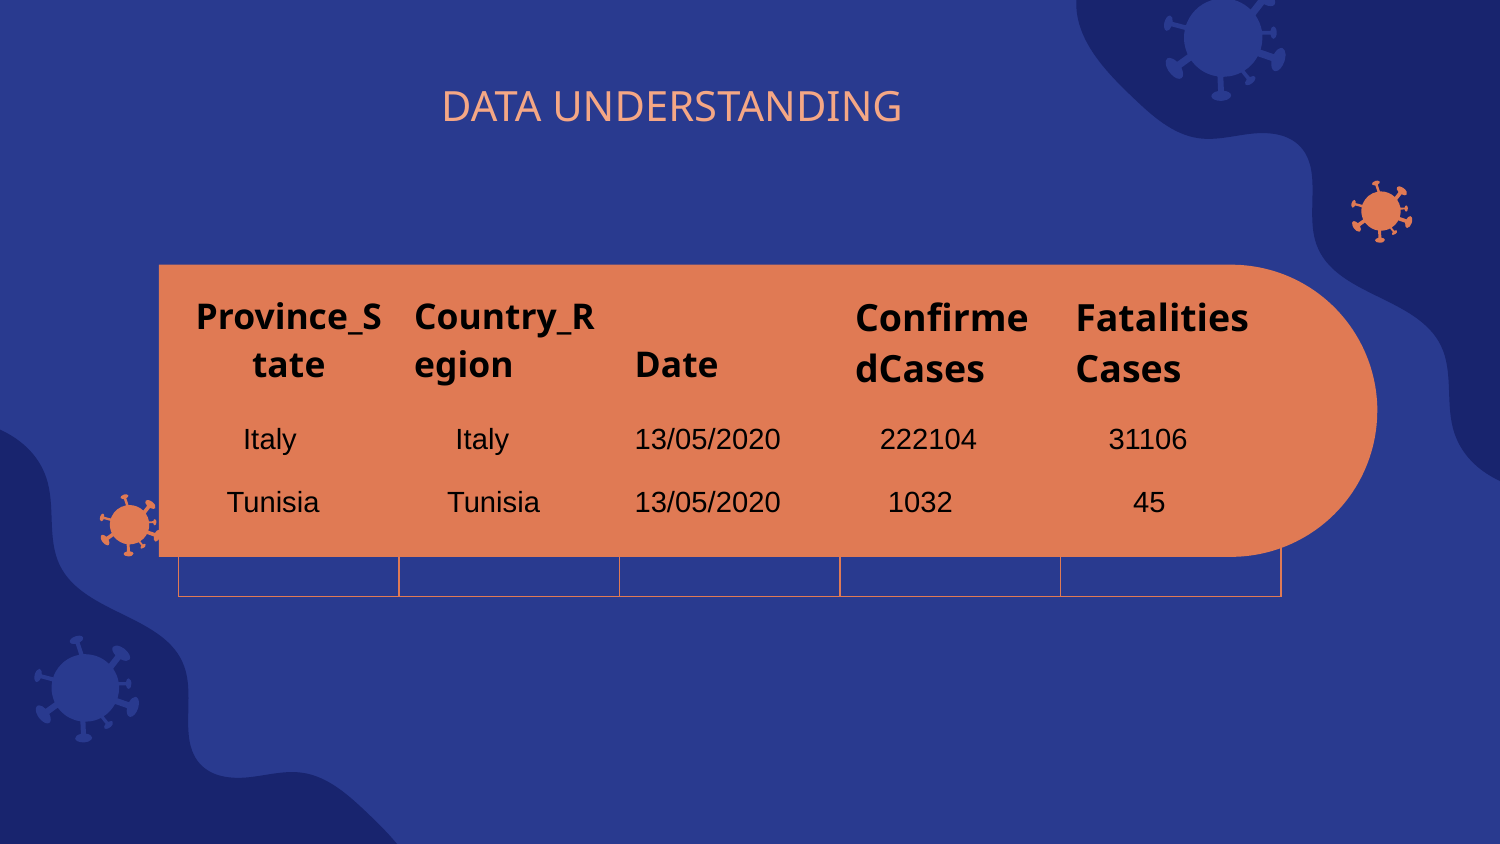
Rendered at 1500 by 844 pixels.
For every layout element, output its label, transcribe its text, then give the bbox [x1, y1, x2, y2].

table_header ConfirmedCases [841, 277, 1060, 408]
text_box [158, 264, 1378, 557]
table_cell 31106 [1061, 409, 1280, 470]
table_cell [179, 534, 398, 596]
table_cell 13/05/2020 [620, 409, 839, 470]
table_cell [400, 534, 619, 596]
table_cell Italy [179, 409, 398, 470]
table_cell Tunisia [179, 472, 398, 533]
table_cell 1032 [841, 472, 1060, 533]
table_cell 13/05/2020 [620, 472, 839, 533]
table_header FatalitiesCases [1061, 277, 1280, 408]
table_header Province_State [179, 277, 398, 408]
table_cell [1061, 534, 1280, 596]
table_cell [841, 534, 1060, 596]
table_cell 45 [1061, 472, 1280, 533]
title DATA UNDERSTANDING [395, 64, 949, 189]
table_header Country_Region [400, 277, 619, 408]
table_header Date [620, 277, 839, 408]
table_cell [620, 534, 839, 596]
table_cell Italy [400, 409, 619, 470]
table_cell Tunisia [400, 472, 619, 533]
table_cell 222104 [841, 409, 1060, 470]
